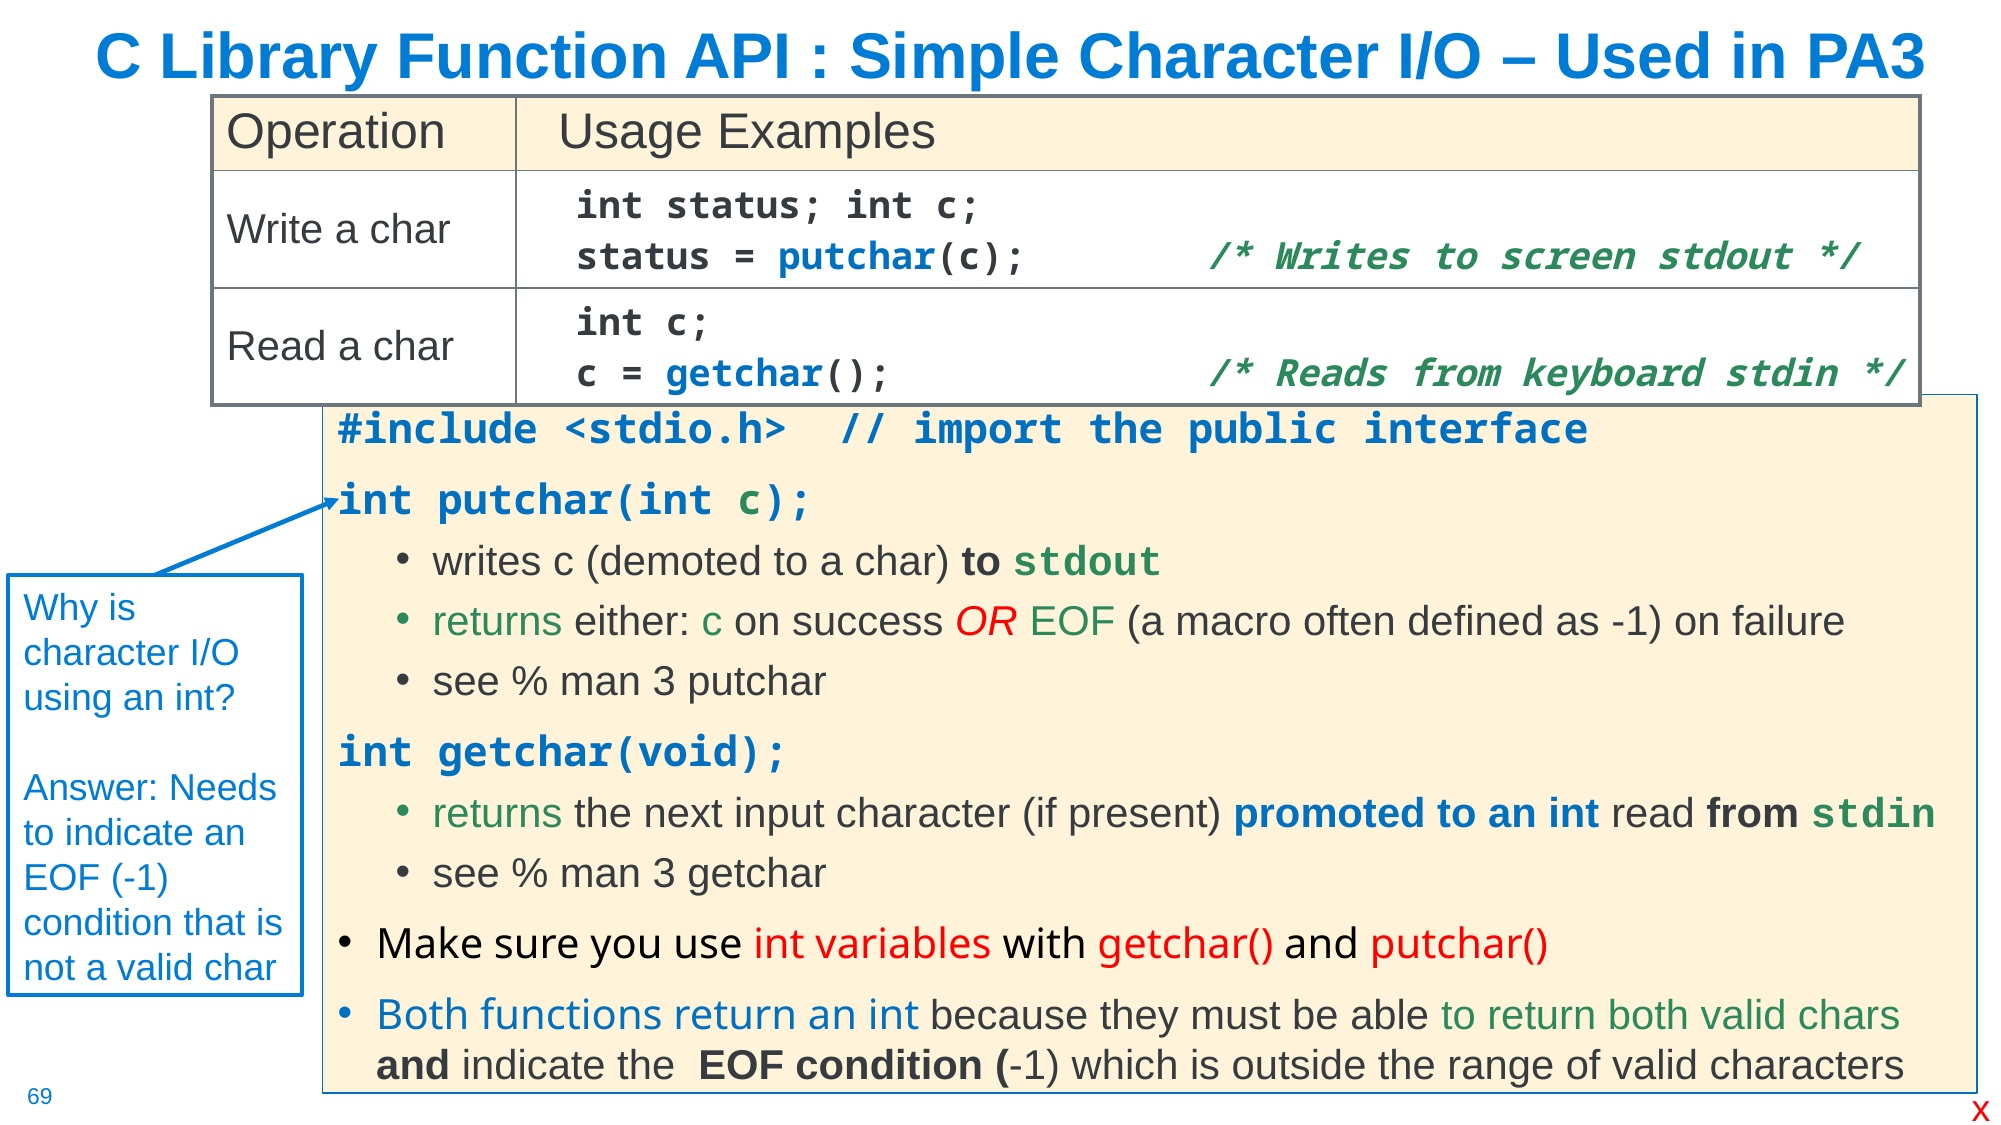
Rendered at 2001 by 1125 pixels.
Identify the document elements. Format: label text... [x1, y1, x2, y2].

table_header Usage Examples [517, 98, 1918, 170]
title C Library Function API : Simple Character I/O – Used in PA3 [80, 13, 1953, 101]
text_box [8, 498, 340, 1000]
list #include <stdio.h> // import the public interface int putchar(int c); writes c (demoted to a char) to stdout returns either: c on success OR EOF (a macro often defined as -1) on failure see % man 3 putchar int getchar(void); returns the next input character (if present) promoted to an int read from stdin see % man 3 getchar Make sure you use int variables with getchar() and putchar() Both functions return an int because they must be able to return both valid chars and indicate the EOF condition (-1) which is outside the range of valid characters [322, 394, 1978, 1094]
table_cell Read a char [214, 289, 515, 403]
table_cell int c; c = getchar(); /* Reads from keyboard stdin */ [517, 289, 1918, 403]
table_cell Write a char [214, 171, 515, 287]
text_box x [1956, 1076, 2000, 1125]
table_header Operation [214, 98, 515, 170]
table_cell int status; int c; status = putchar(c); /* Writes to screen stdout */ [517, 171, 1918, 287]
